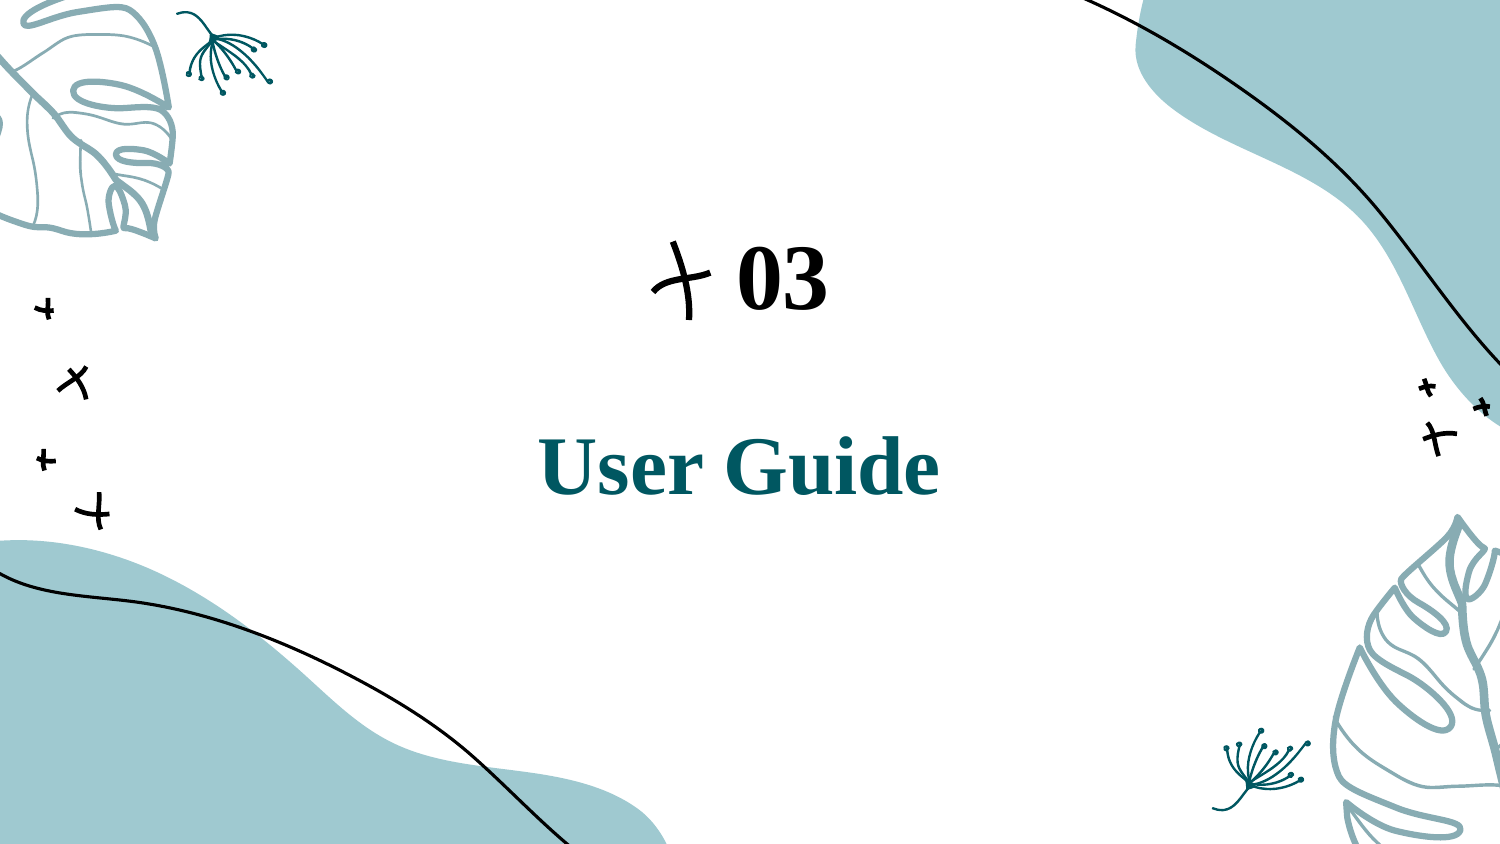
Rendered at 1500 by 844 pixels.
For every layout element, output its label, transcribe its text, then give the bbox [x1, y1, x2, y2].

title 03 [720, 218, 952, 344]
title User Guide [118, 352, 1382, 569]
